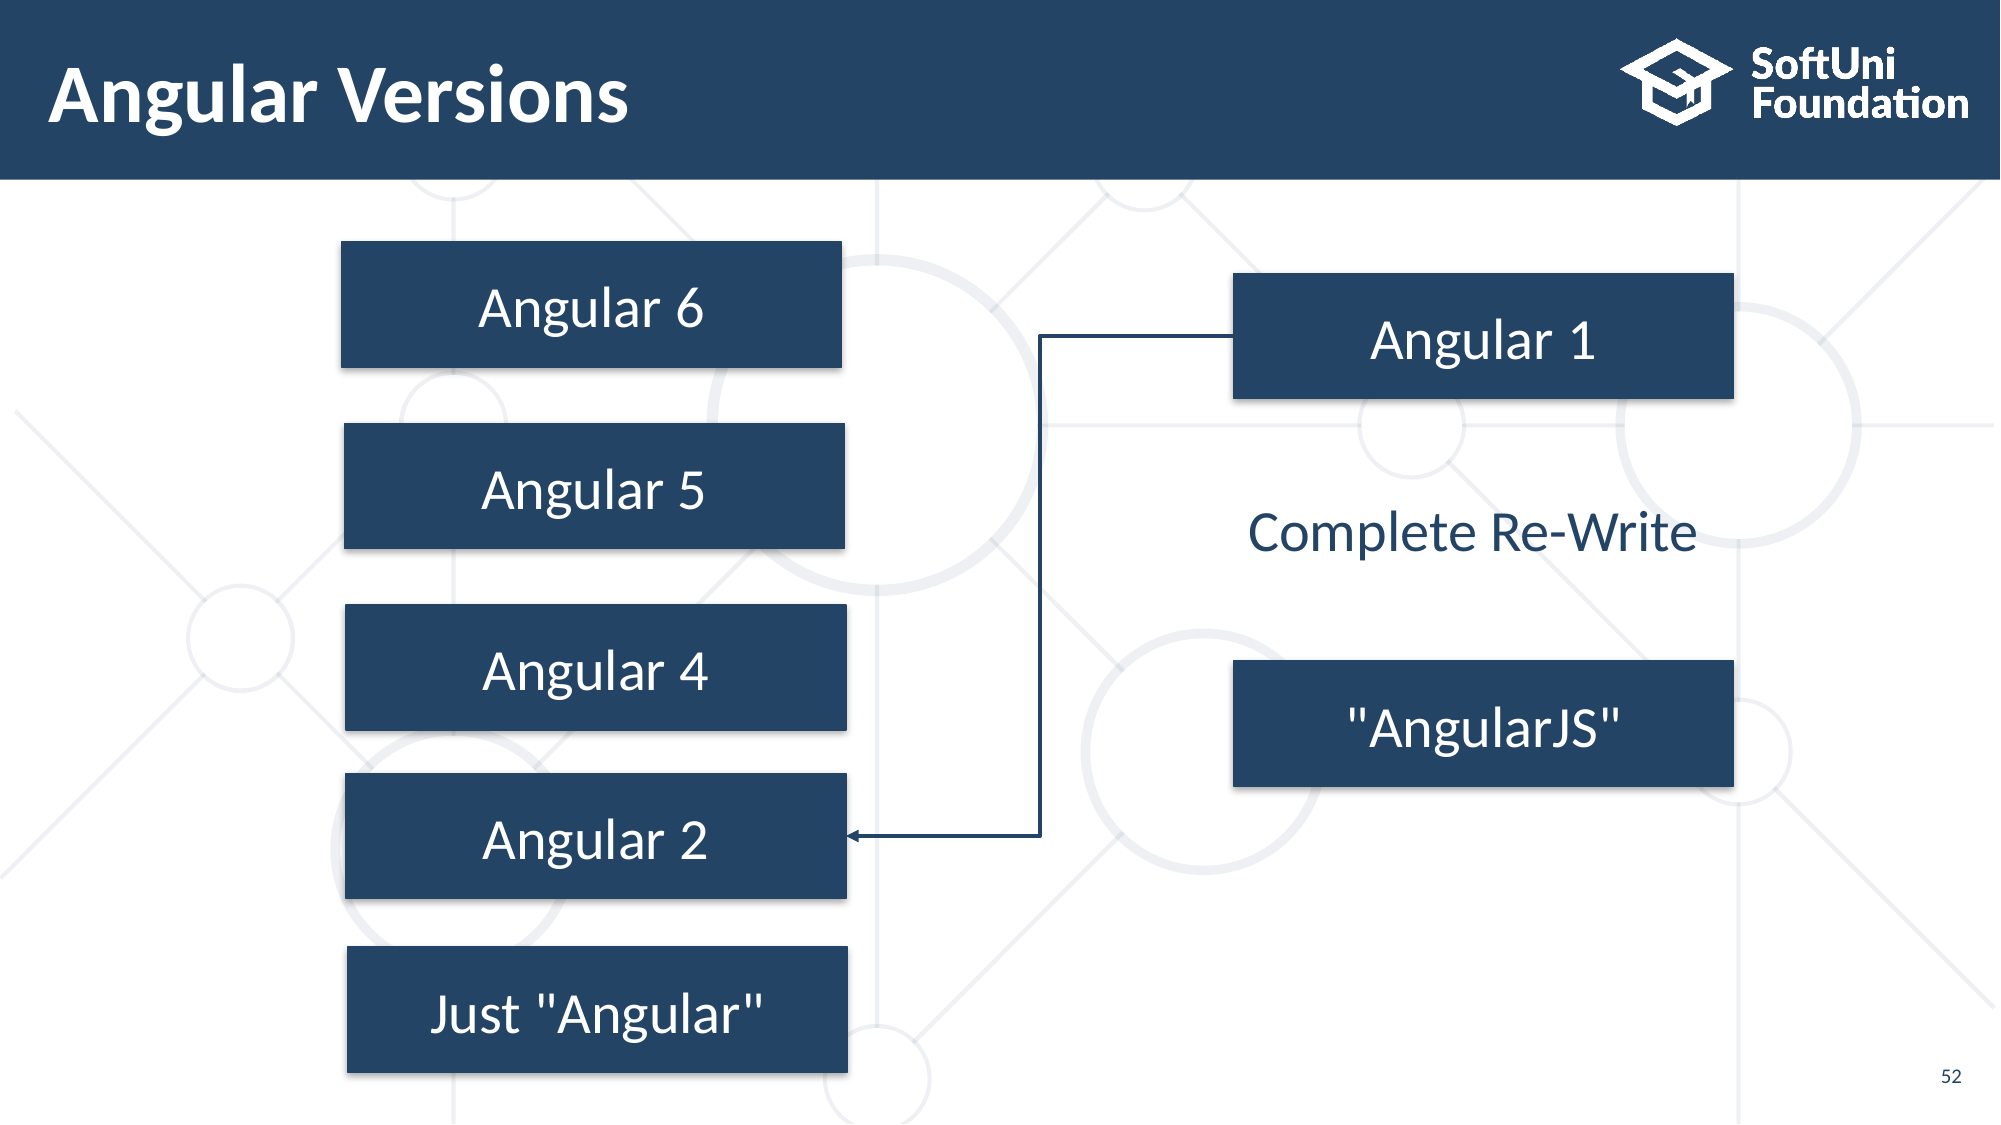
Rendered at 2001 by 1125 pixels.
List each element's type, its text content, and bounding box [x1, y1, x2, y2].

text_box Complete Re-Write [1239, 485, 1784, 571]
text_box Angular 1 [1233, 273, 1734, 399]
text_box Angular 4 [345, 604, 840, 731]
text_box Just "Angular" [347, 946, 848, 1073]
text_box Angular 6 [341, 241, 842, 368]
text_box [845, 335, 1234, 837]
picture [1619, 38, 1968, 126]
title Angular Versions [31, 16, 1591, 162]
slide_number 52 [1897, 1049, 1968, 1100]
text_box Angular 2 [345, 773, 847, 899]
text_box Angular 5 [344, 423, 840, 549]
text_box "AngularJS" [1239, 660, 1734, 787]
